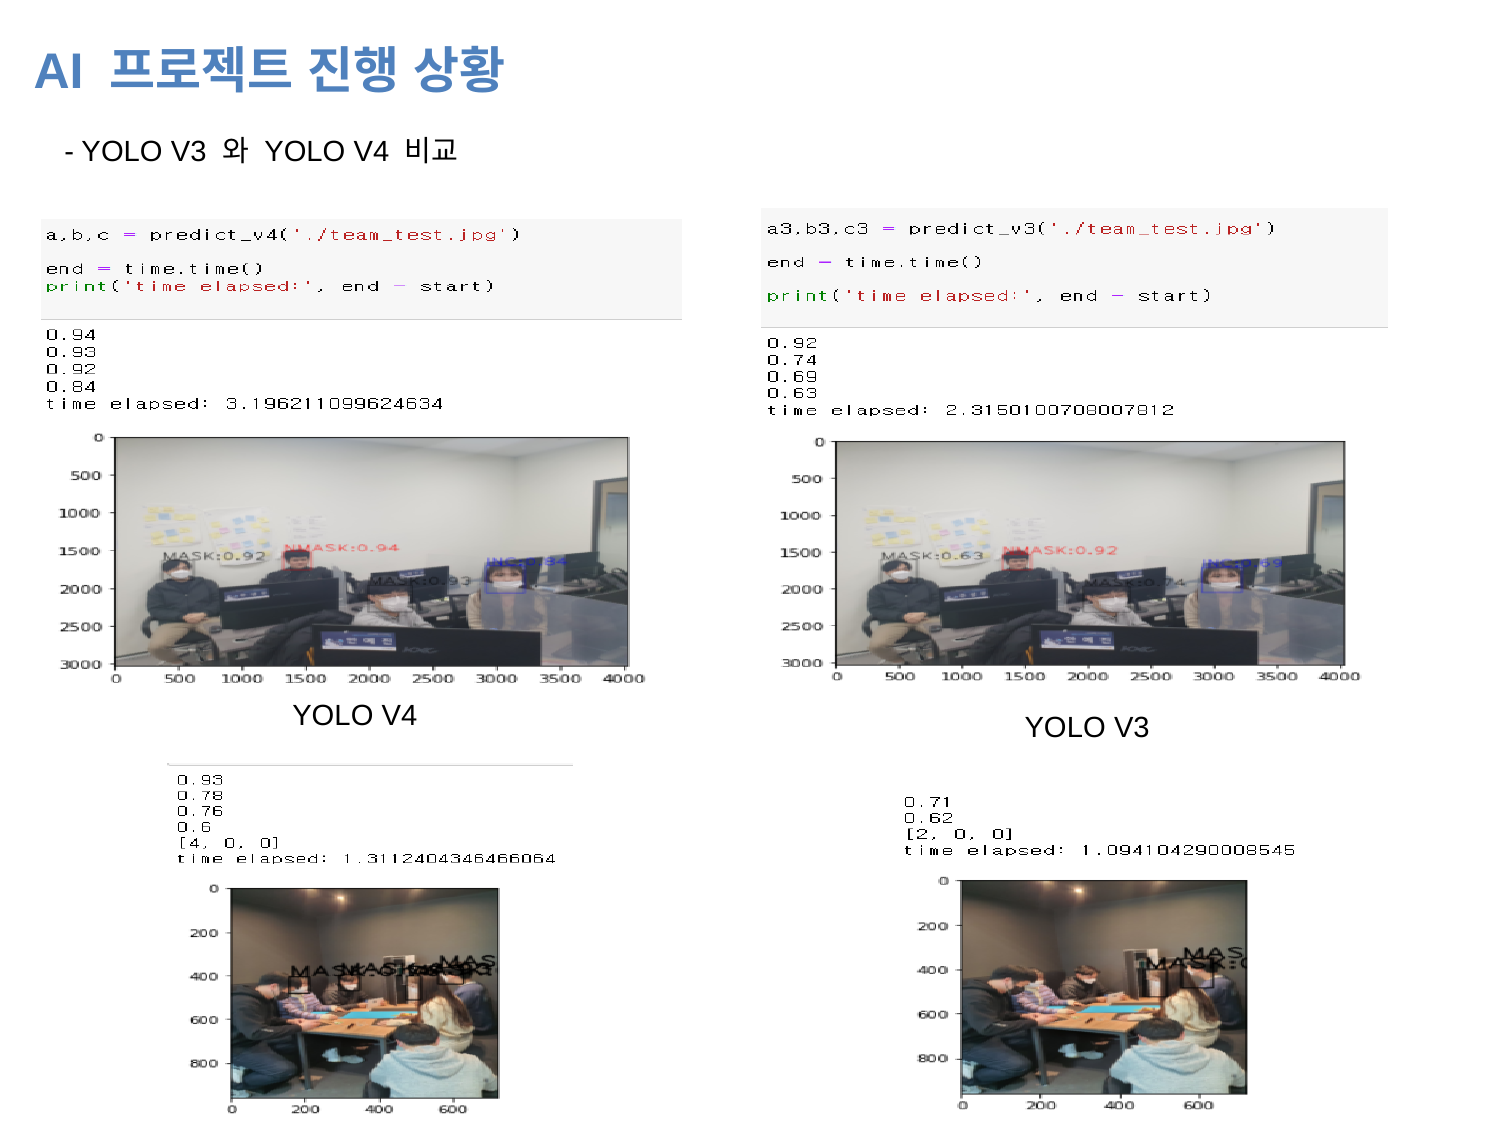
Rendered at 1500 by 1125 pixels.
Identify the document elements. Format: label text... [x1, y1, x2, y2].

picture [159, 763, 574, 1125]
picture [761, 207, 1389, 693]
picture [41, 219, 683, 705]
picture [891, 789, 1306, 1125]
text_box AI 프로젝트 진행 상황 [18, 30, 715, 106]
text_box - YOLO V3 와 YOLO V4 비교 [49, 125, 1149, 176]
text_box YOLO V4 [277, 712, 550, 739]
text_box YOLO V3 [1009, 701, 1282, 751]
